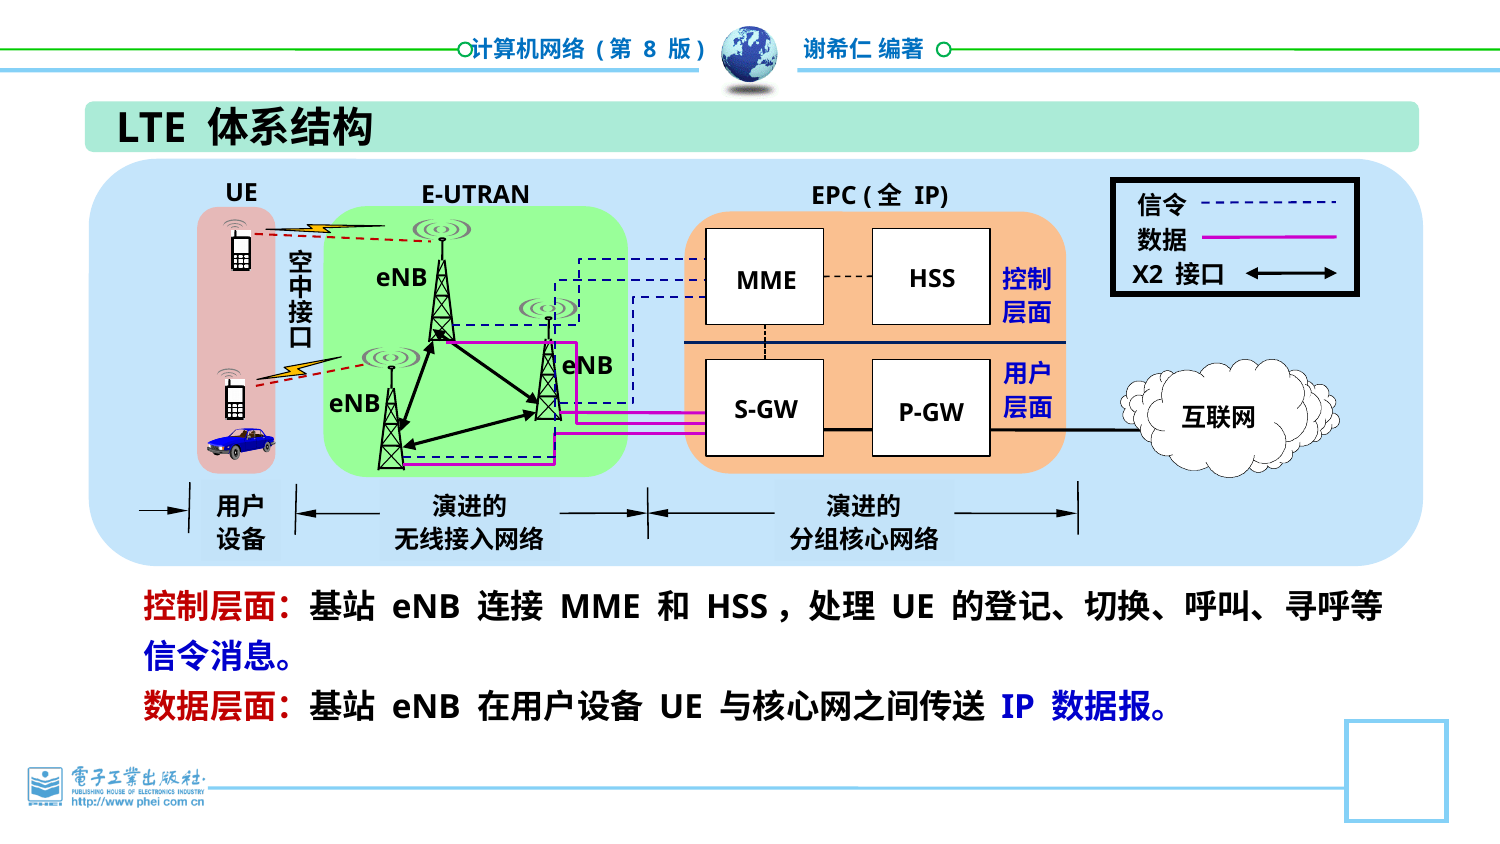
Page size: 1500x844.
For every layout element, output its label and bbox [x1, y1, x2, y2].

picture [719, 24, 780, 100]
text_box [84, 93, 1426, 733]
picture [23, 764, 208, 809]
